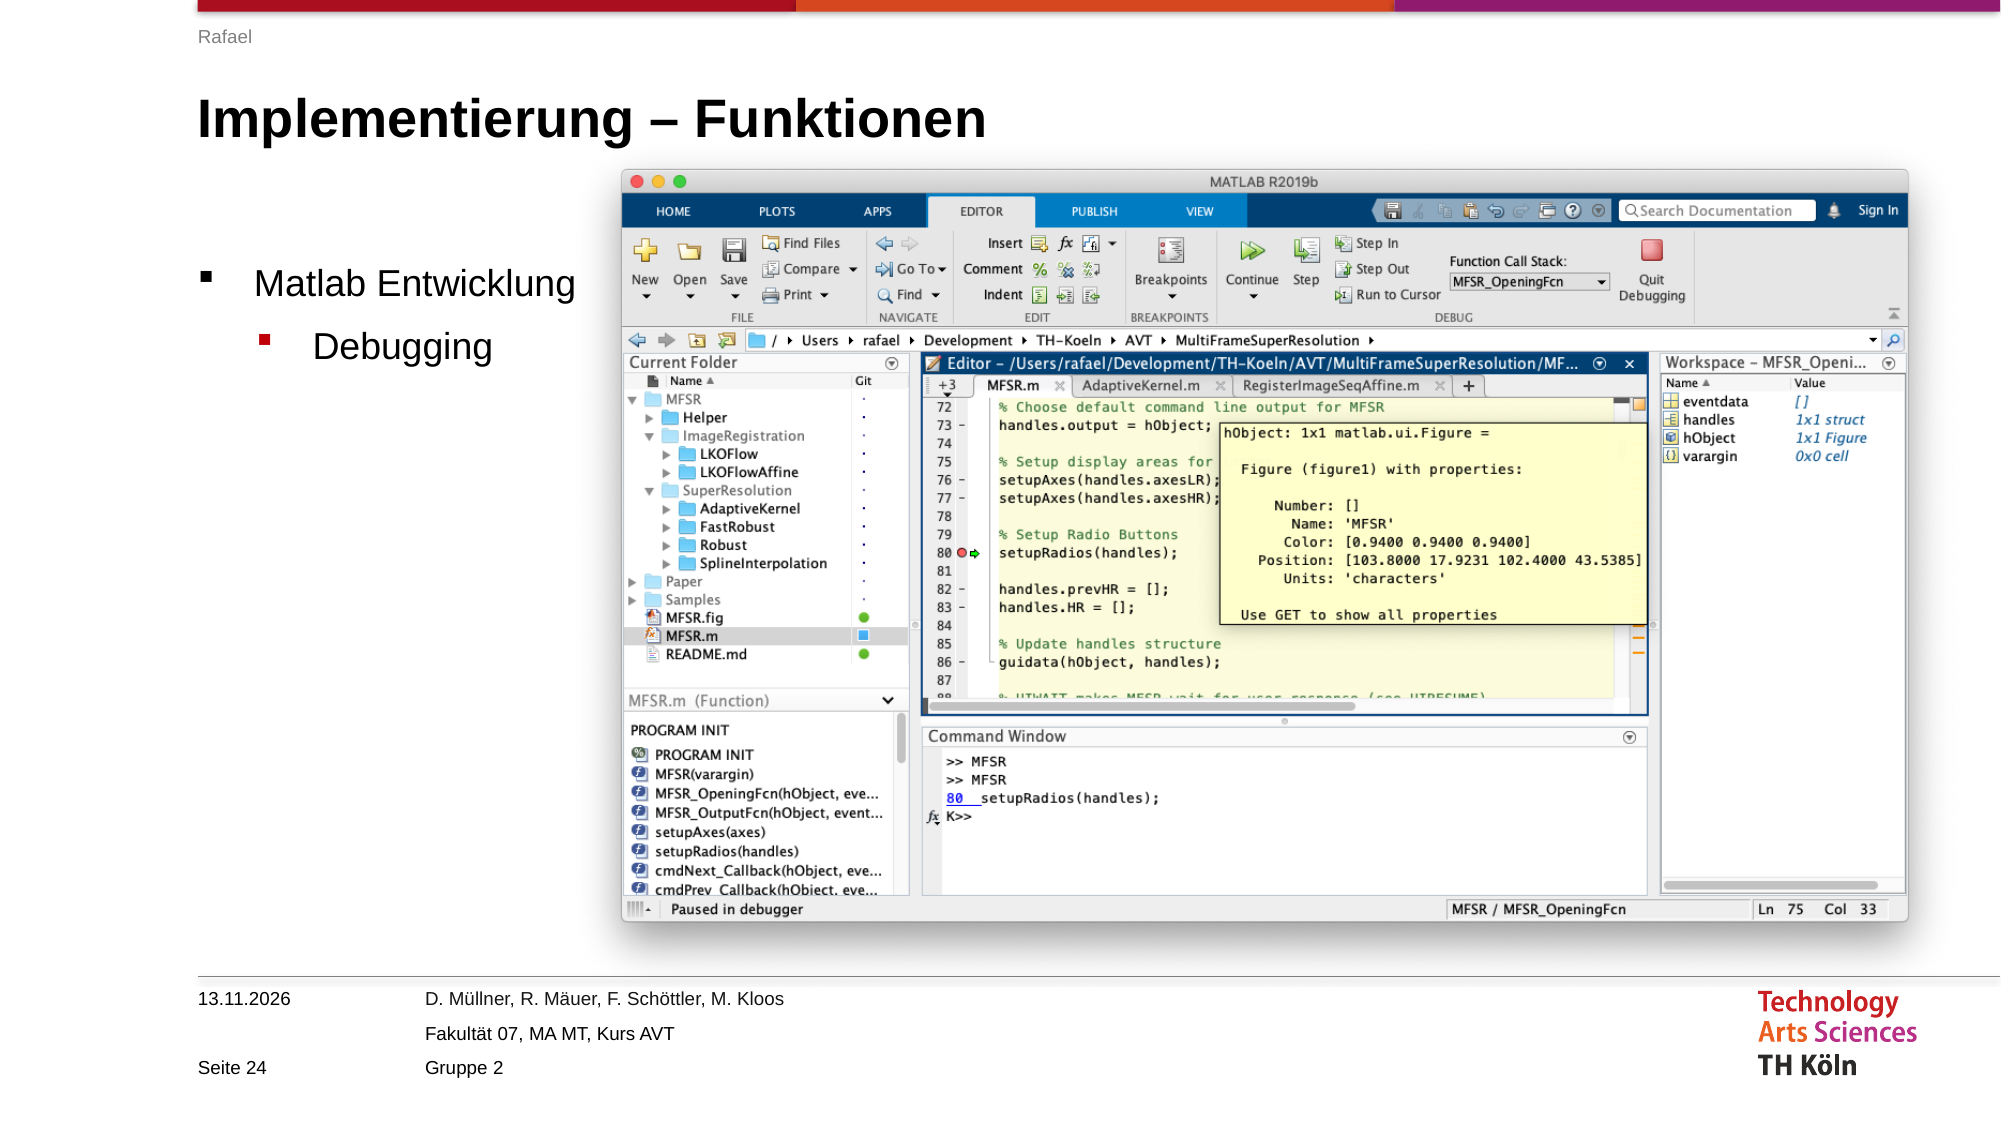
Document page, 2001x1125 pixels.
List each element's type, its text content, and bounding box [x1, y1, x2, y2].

slide_number Seite 24 [197, 1043, 411, 1079]
list Rafael [197, 24, 1968, 60]
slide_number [197, 986, 411, 1016]
title Implementierung – Funktionen [197, 85, 1970, 233]
picture [561, 129, 1968, 1002]
list Matlab Entwicklung Debugging [197, 253, 556, 963]
